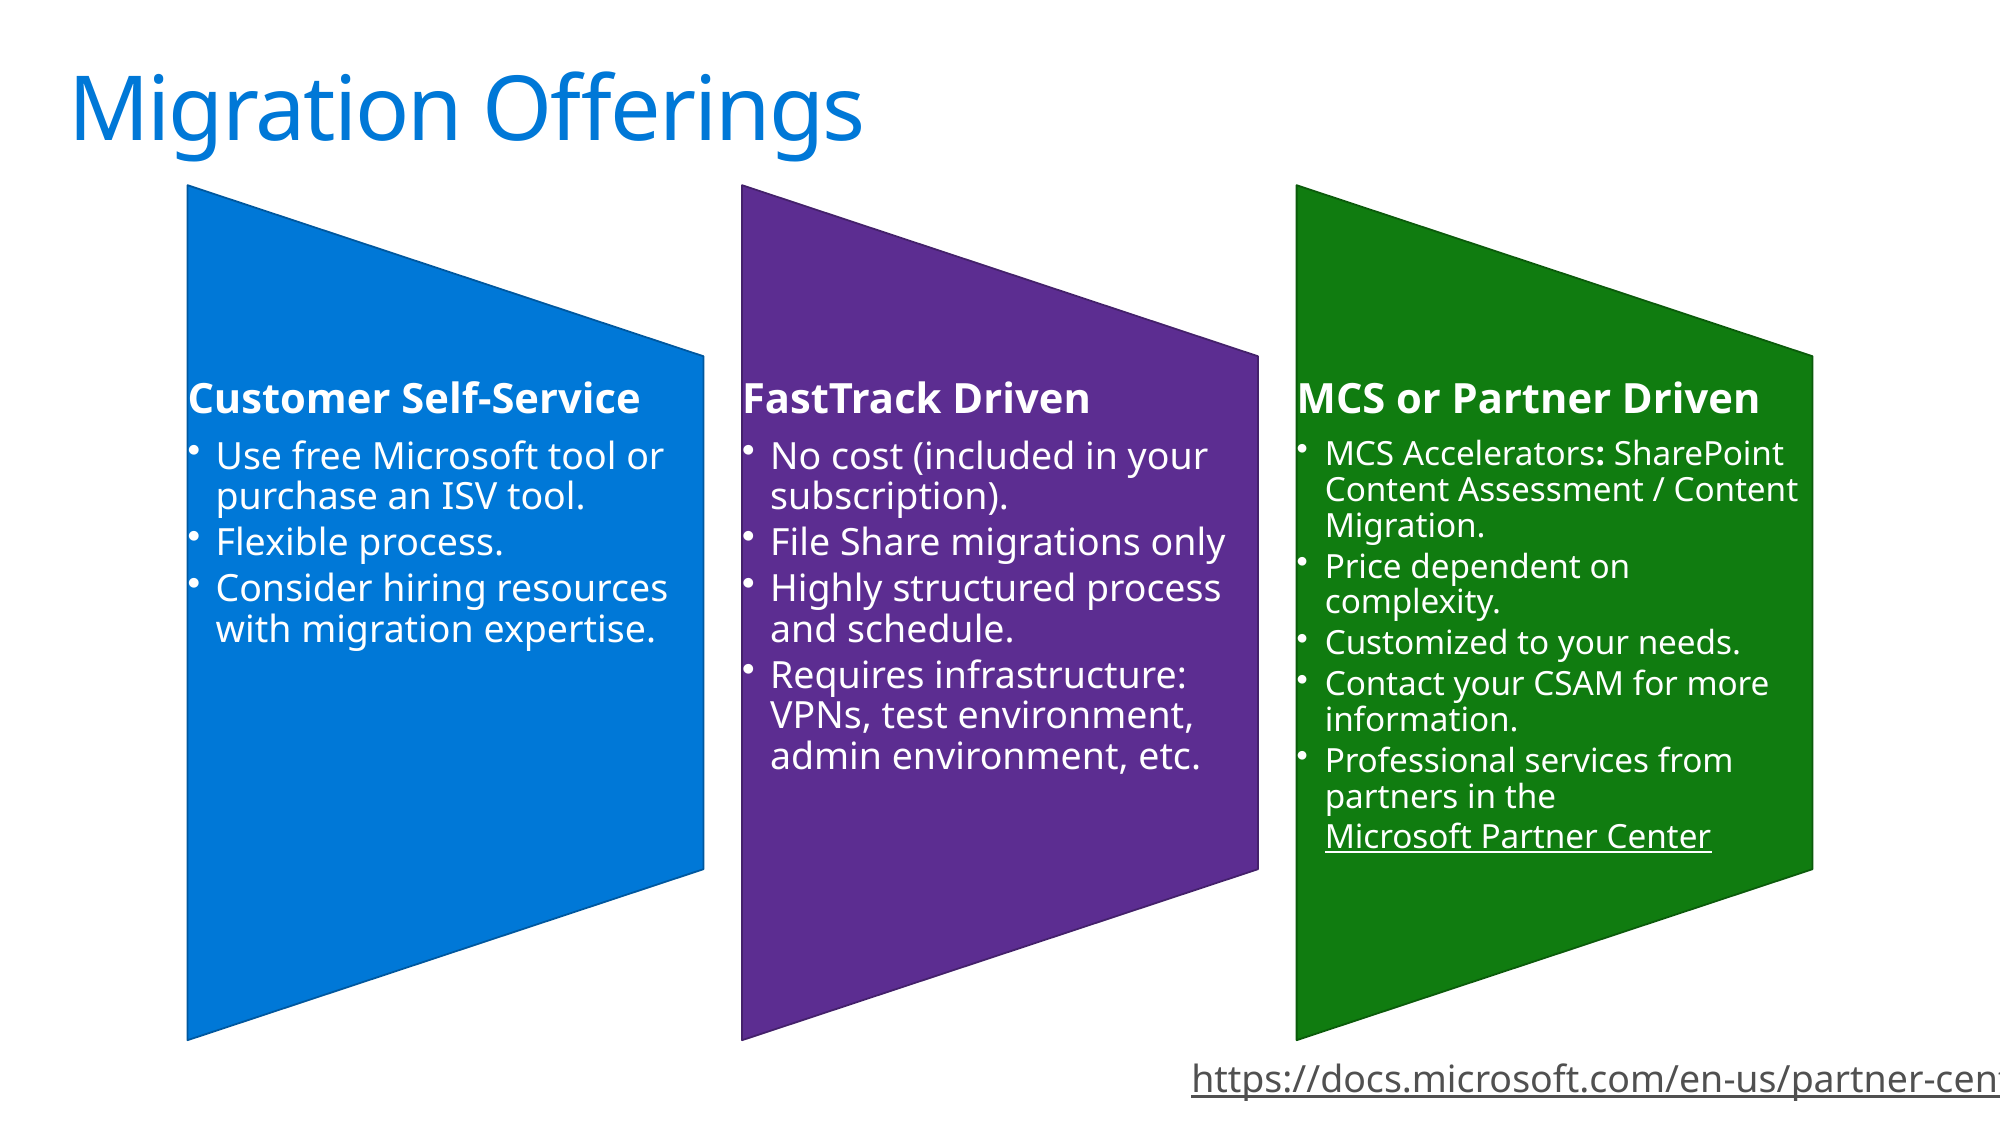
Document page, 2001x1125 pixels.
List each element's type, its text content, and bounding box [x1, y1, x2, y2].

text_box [187, 184, 1813, 1041]
text_box https://docs.microsoft.com/en-us/partner-center/ [1176, 1047, 2000, 1113]
title Migration Offerings [44, 47, 1957, 196]
